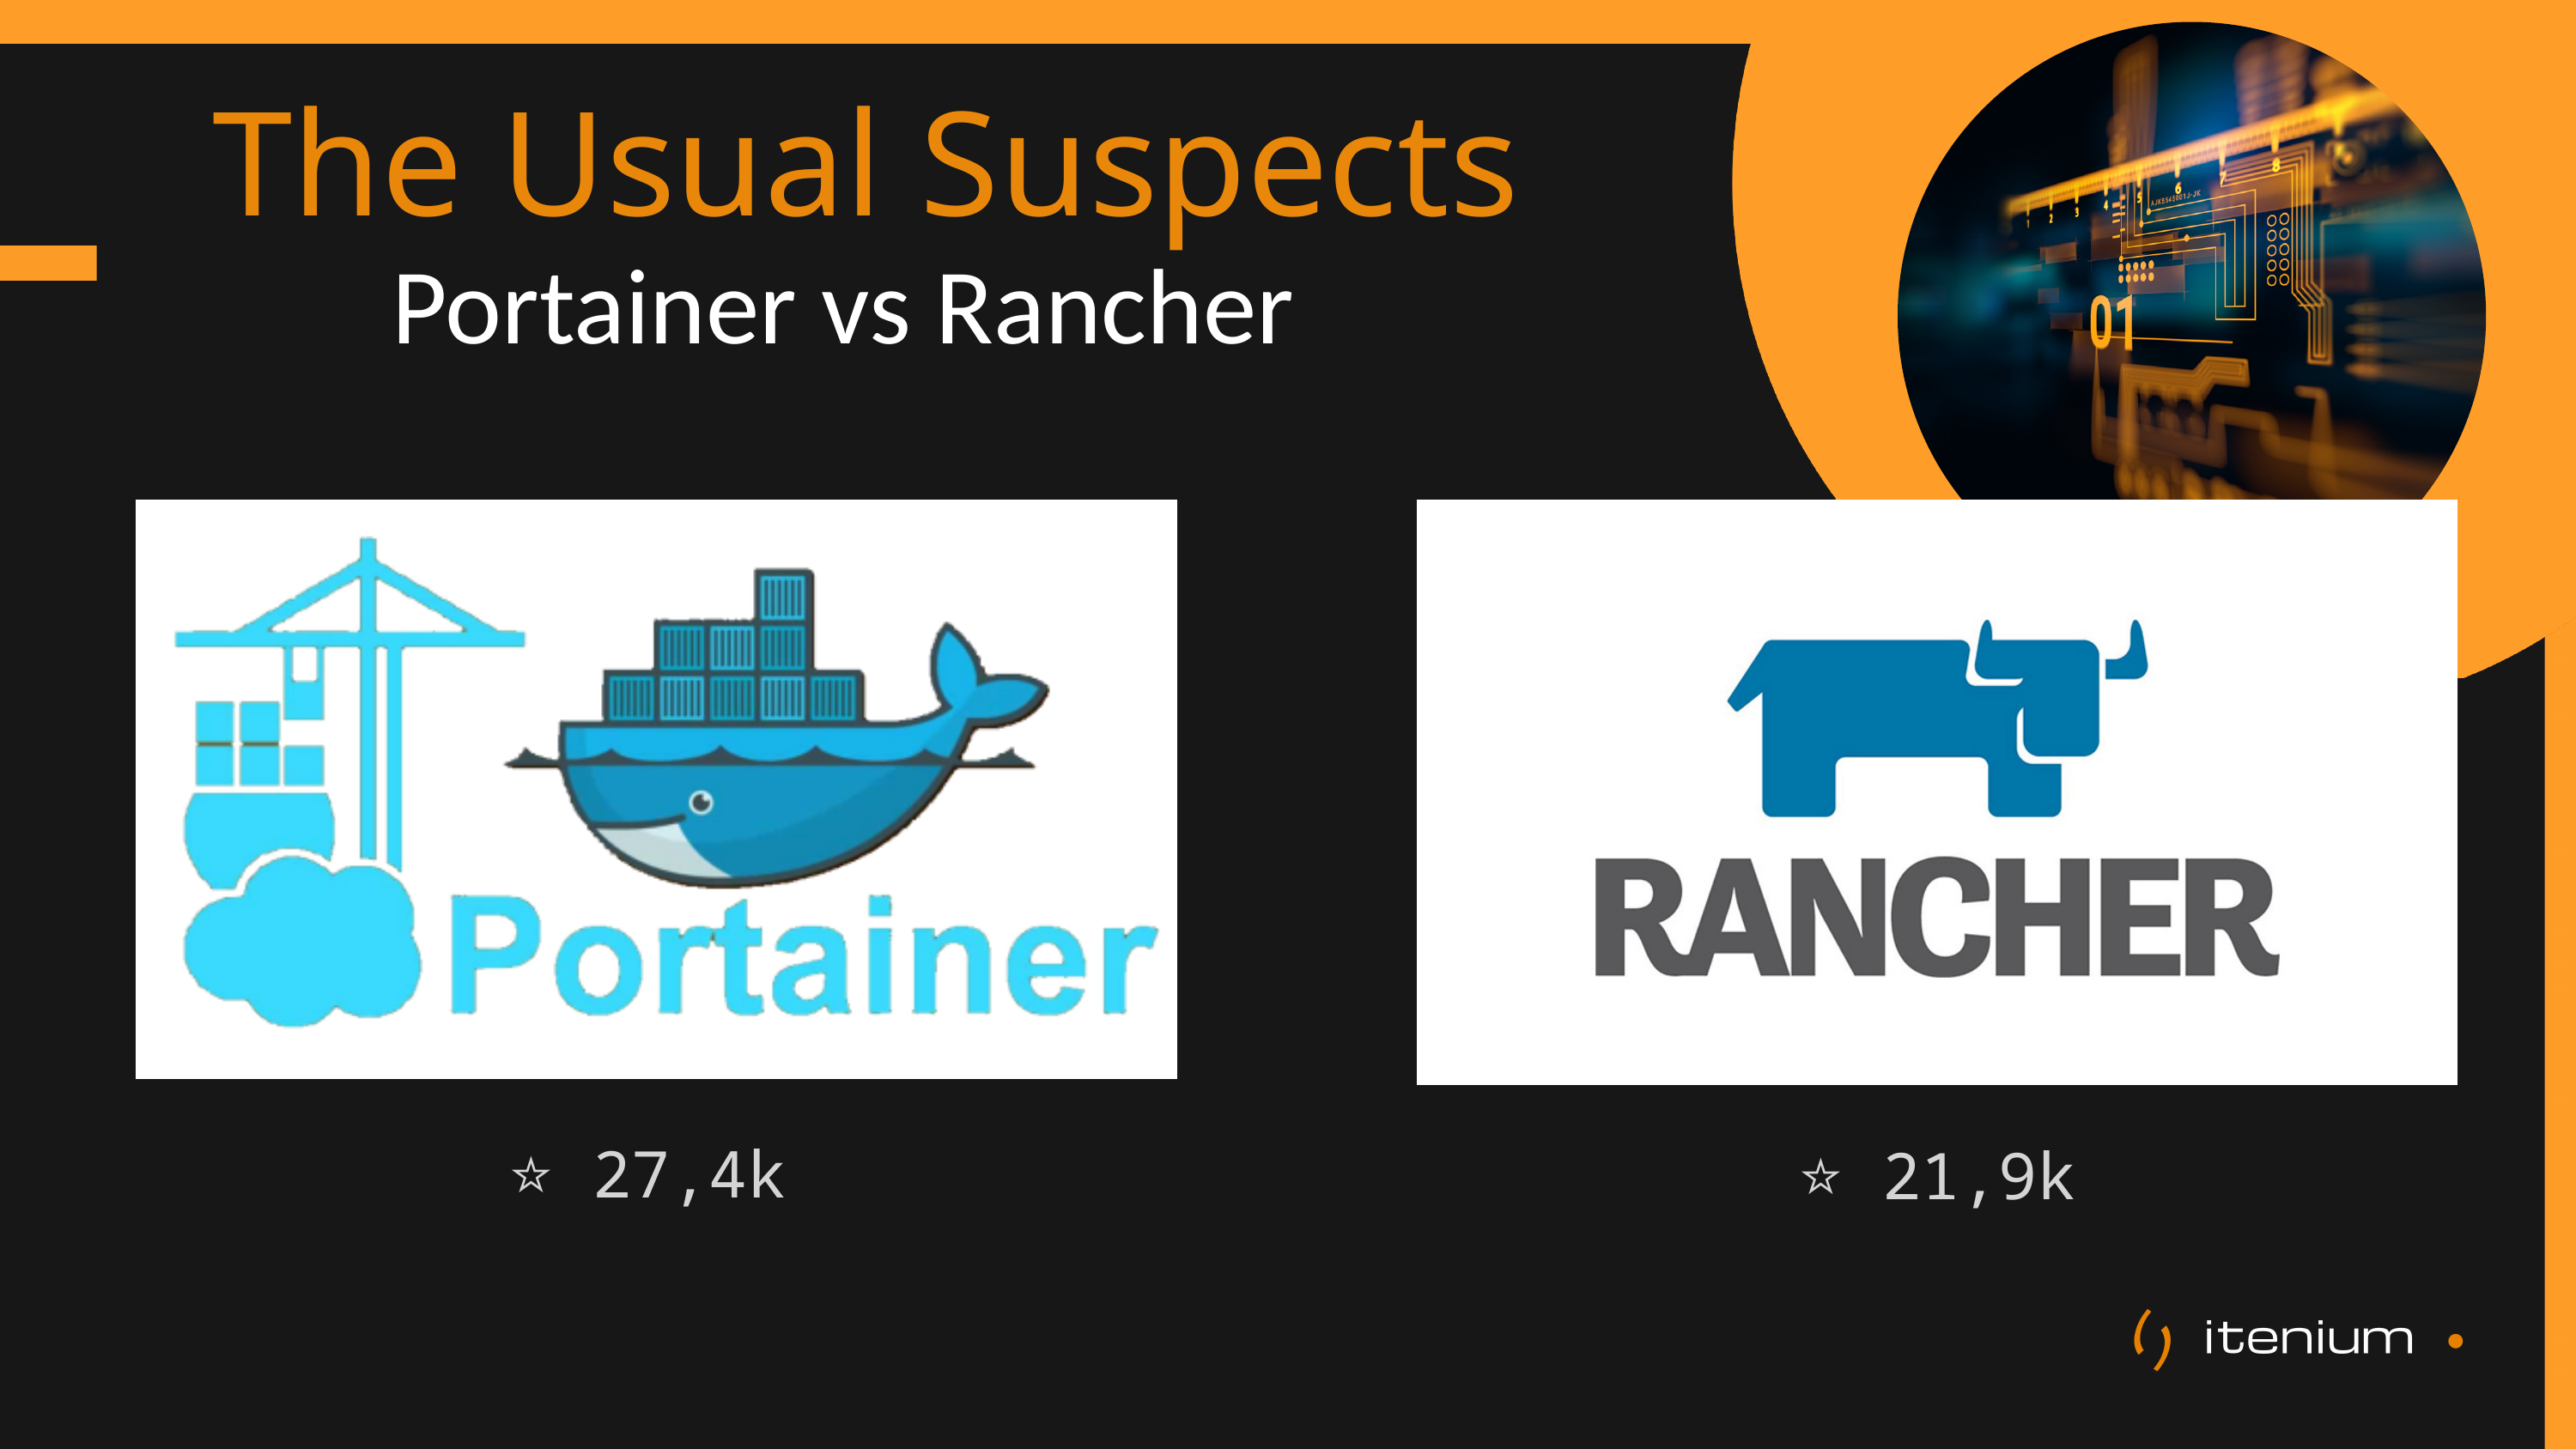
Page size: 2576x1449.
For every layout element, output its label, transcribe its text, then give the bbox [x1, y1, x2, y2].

text_box The Usual Suspects [0, 71, 1728, 246]
text_box Portainer vs Rancher [50, 230, 1637, 373]
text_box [1897, 21, 2487, 610]
picture [2111, 1288, 2487, 1391]
text_box ⭐ 21,9k [1416, 1129, 2458, 1220]
picture [0, 0, 2576, 1449]
text_box ⭐ 27,4k [136, 1126, 1159, 1217]
picture [0, 245, 97, 281]
picture [136, 500, 1177, 1079]
